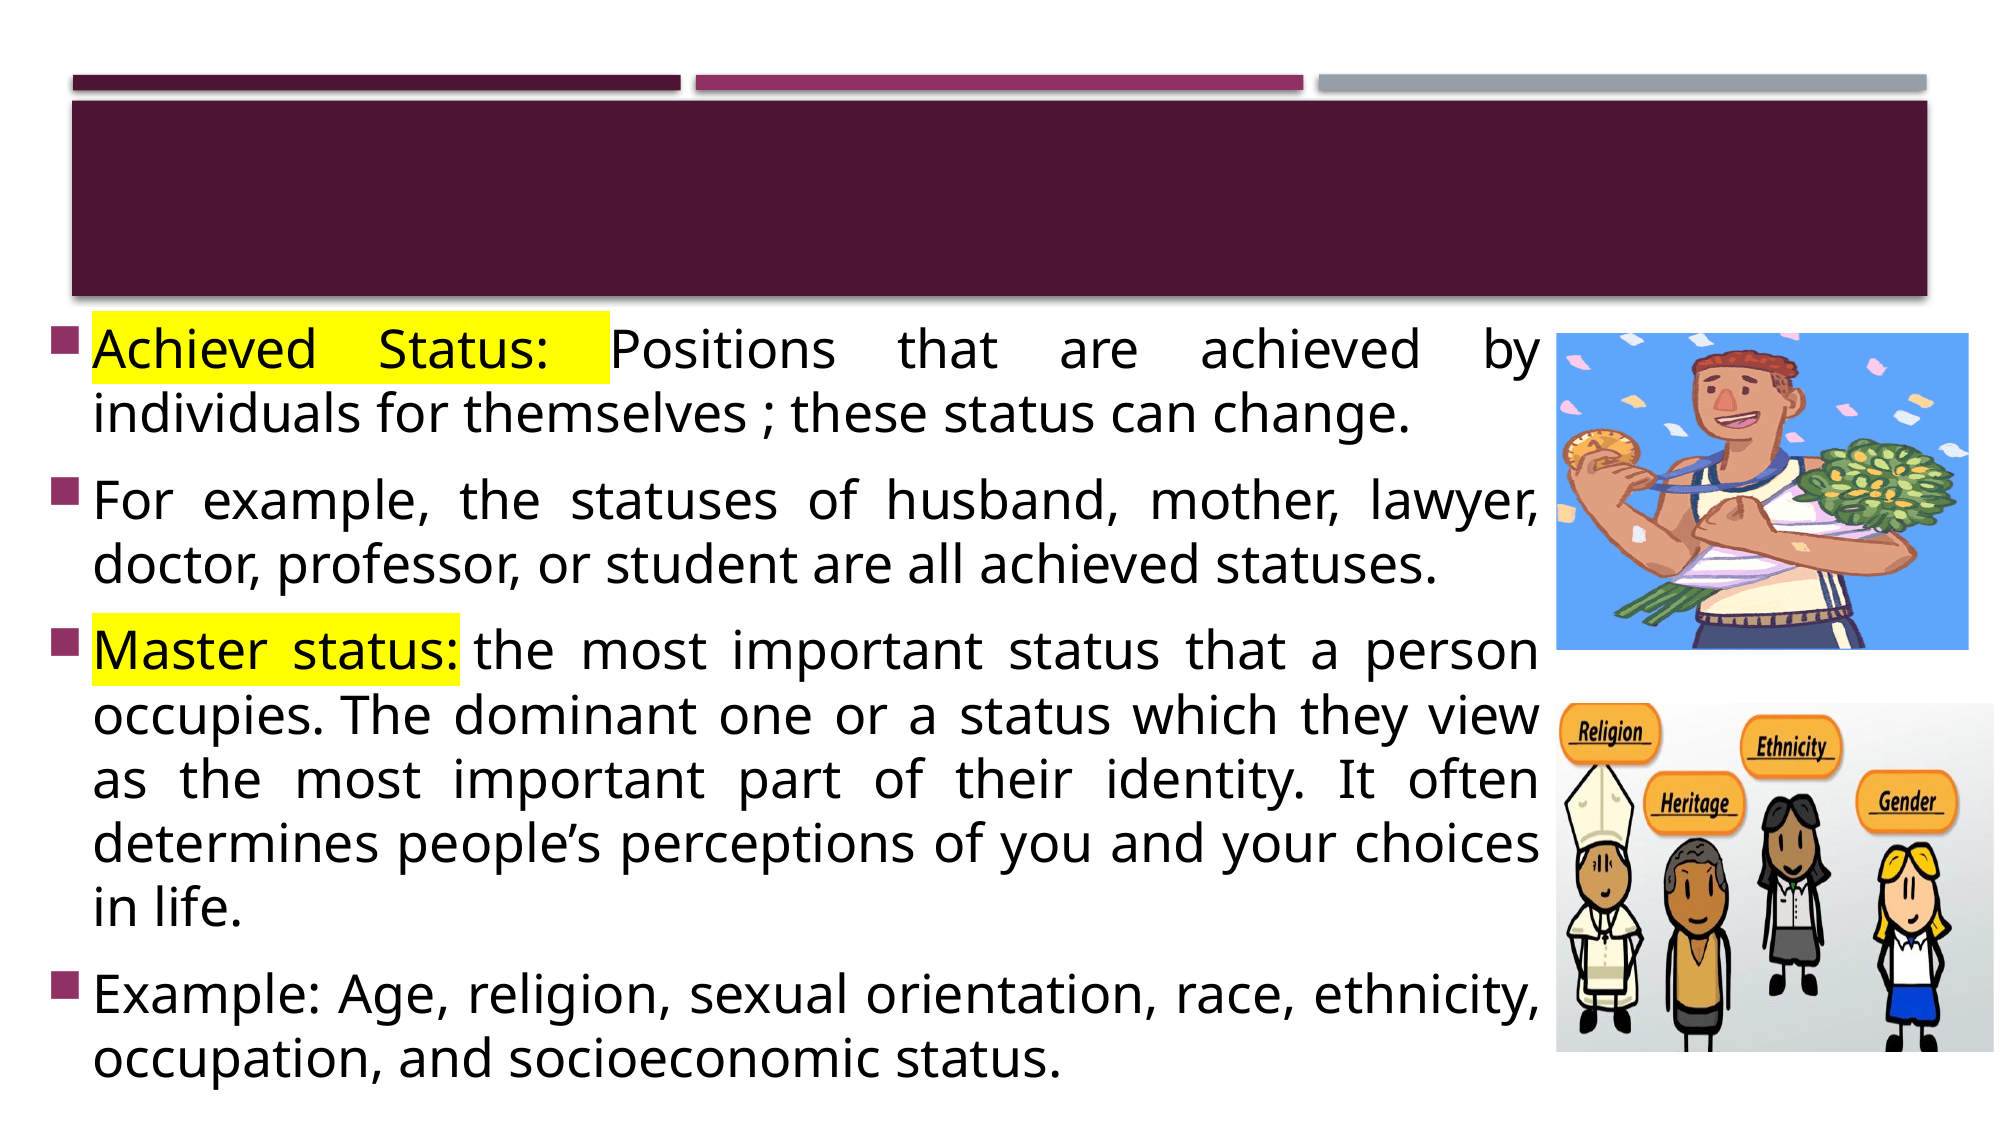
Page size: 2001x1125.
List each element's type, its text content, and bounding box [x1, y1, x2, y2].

list Achieved Status: Positions that are achieved by individuals for themselves ; these status can change. For example, the statuses of husband, mother, lawyer, doctor, professor, or student are all achieved statuses. Master status: the most important status that a person occupies. The dominant one or a status which they view as the most important part of their identity. It often determines people’s perceptions of you and your choices in life. Example: Age, religion, sexual orientation, race, ethnicity, occupation, and socioeconomic status. [31, 307, 1557, 1100]
picture [1555, 702, 1995, 1052]
picture [1555, 333, 1970, 651]
